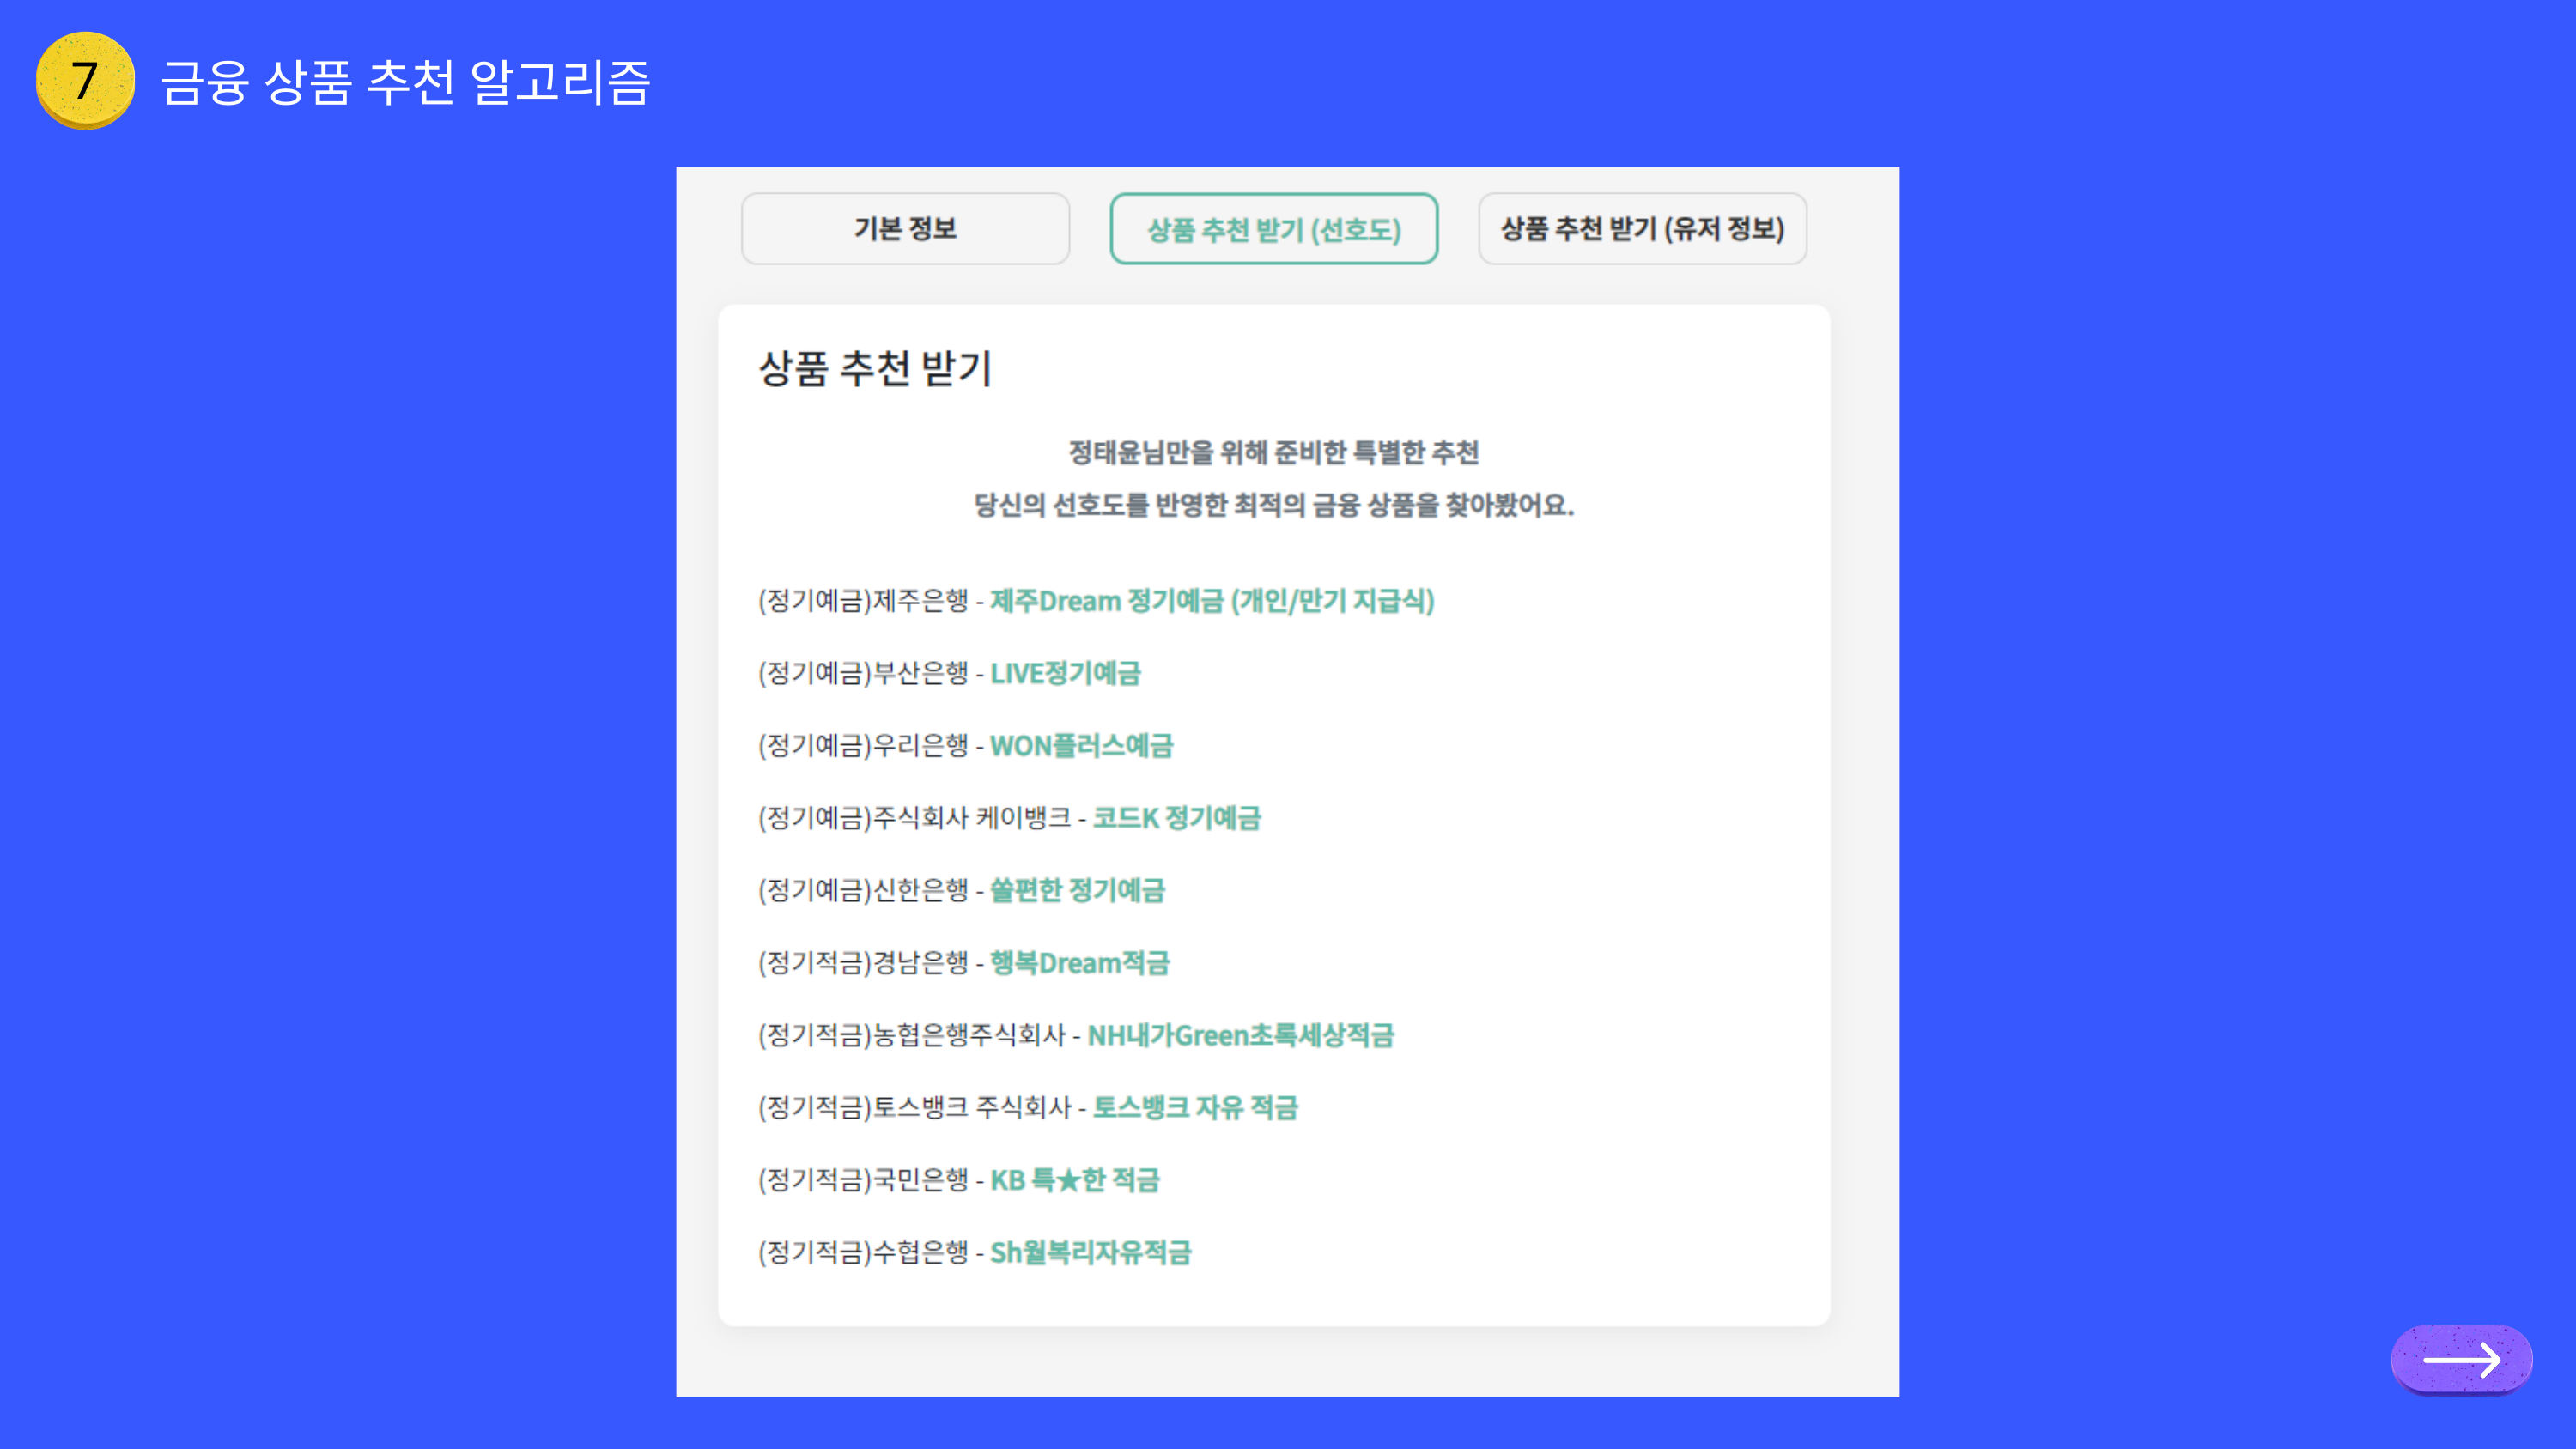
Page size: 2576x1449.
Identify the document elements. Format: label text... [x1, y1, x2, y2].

text_box [676, 167, 1900, 1397]
text_box [2423, 1342, 2501, 1379]
text_box 금융 상품 추천 알고리즘 [160, 41, 875, 112]
text_box 7 [60, 48, 111, 110]
text_box [2391, 1325, 2534, 1397]
text_box [35, 31, 136, 131]
